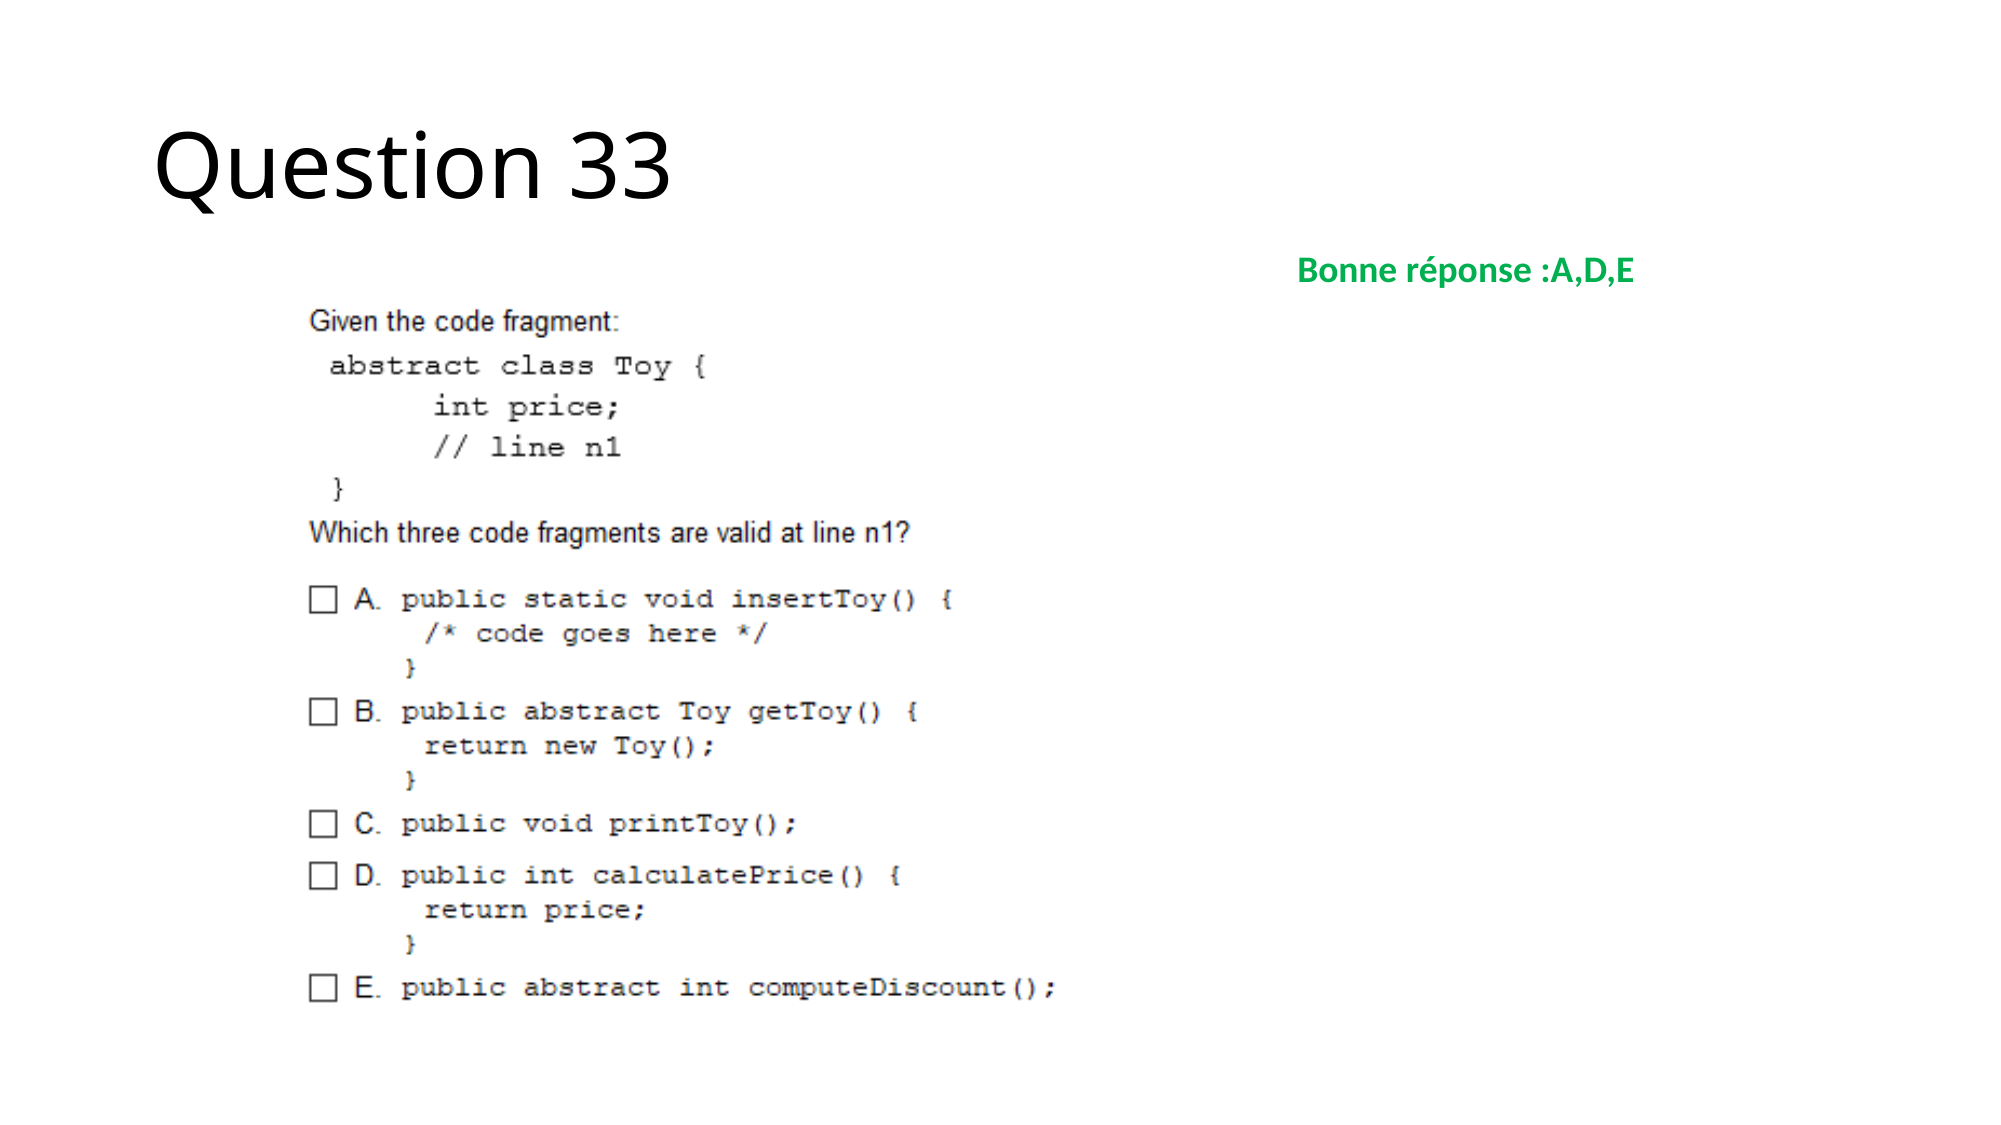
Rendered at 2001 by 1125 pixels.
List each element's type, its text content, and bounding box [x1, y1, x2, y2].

text_box Bonne réponse :A,D,E [1282, 238, 1707, 298]
picture [299, 297, 1064, 1009]
title Question 33 [137, 59, 1863, 278]
